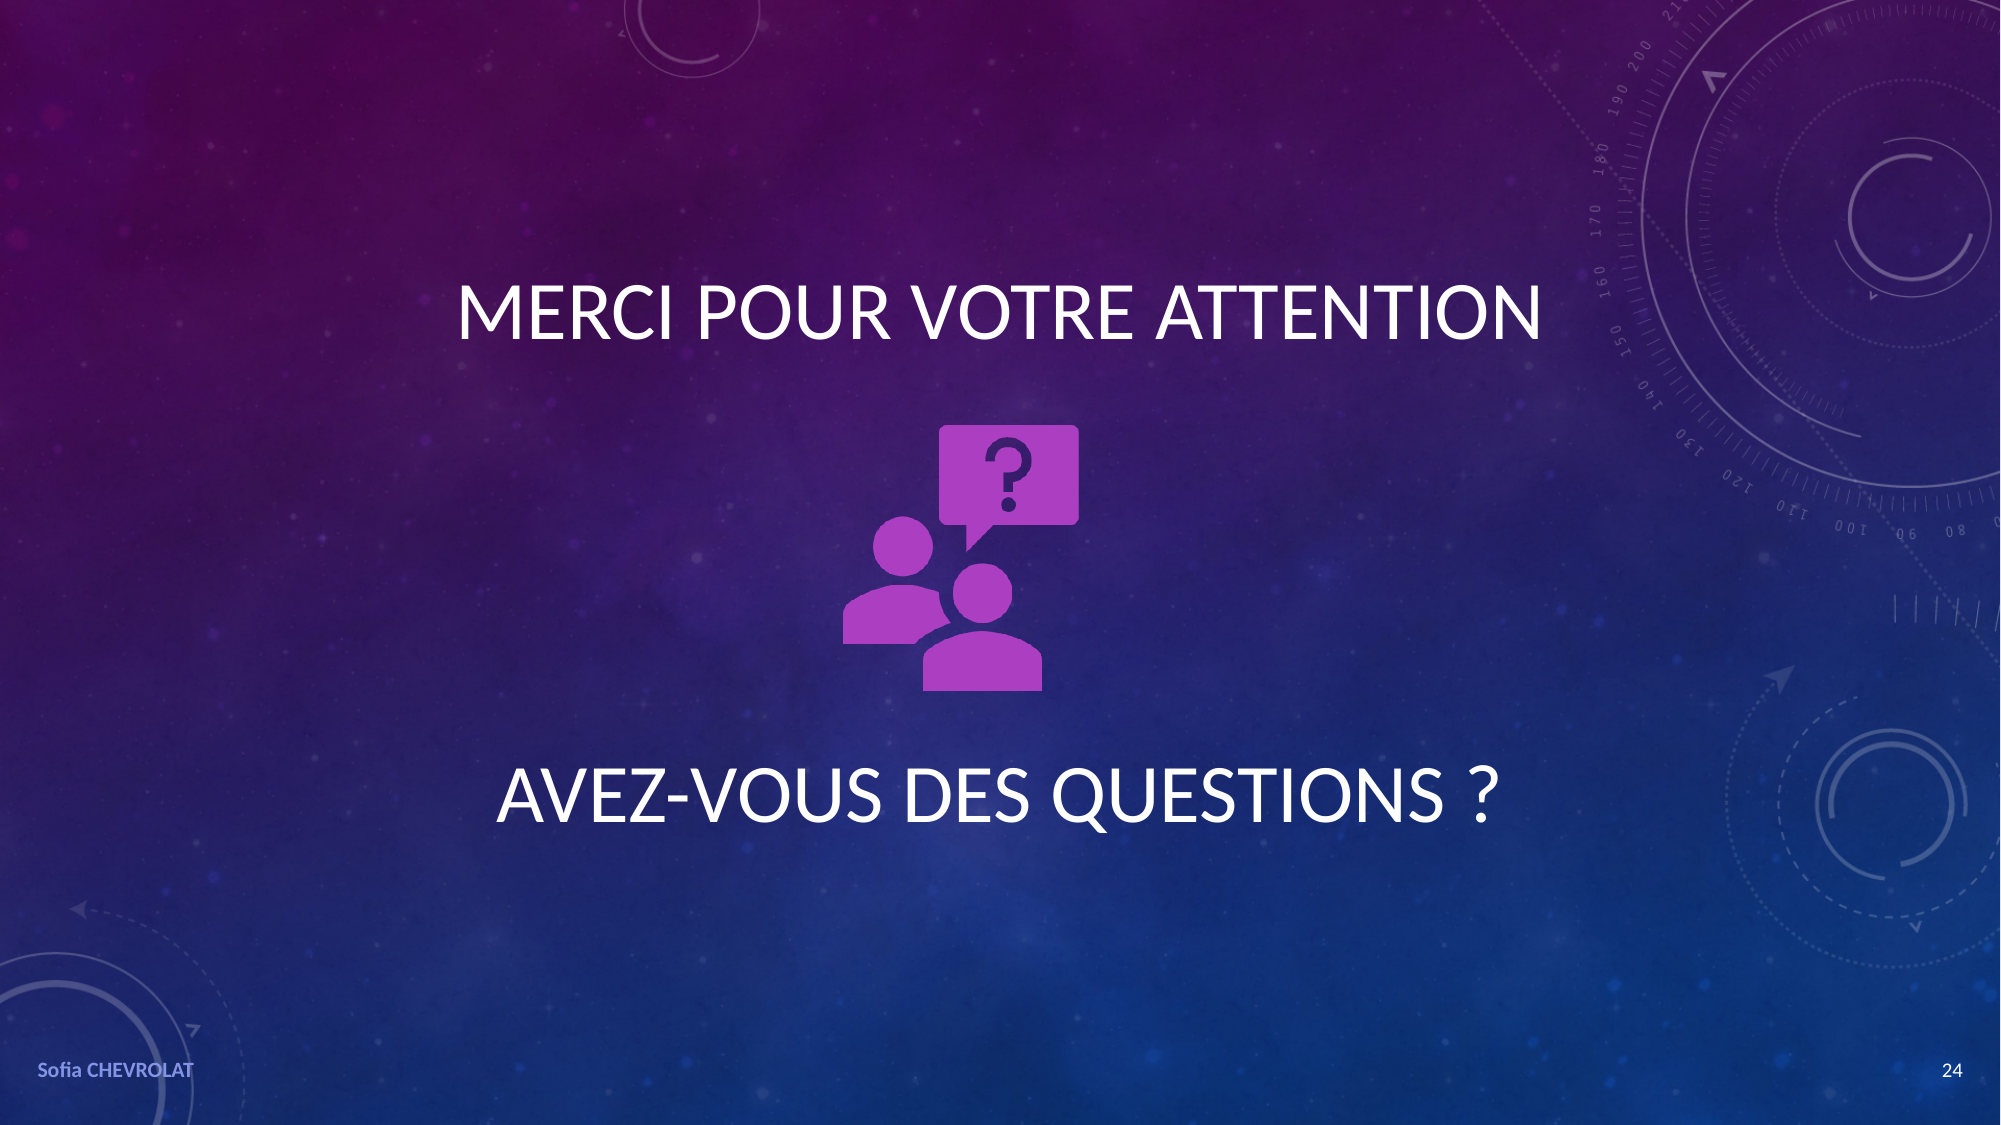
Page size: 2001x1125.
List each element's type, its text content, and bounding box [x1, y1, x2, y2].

slide_number 24 [1887, 1038, 1978, 1101]
text_box MERCI POUR VOTRE ATTENTION [386, 249, 1614, 365]
text_box AVEZ-VOUS DES QUESTIONS ? [386, 731, 1614, 847]
picture [0, 0, 2001, 1125]
footer Sofia CHEVROLAT [22, 1038, 396, 1101]
